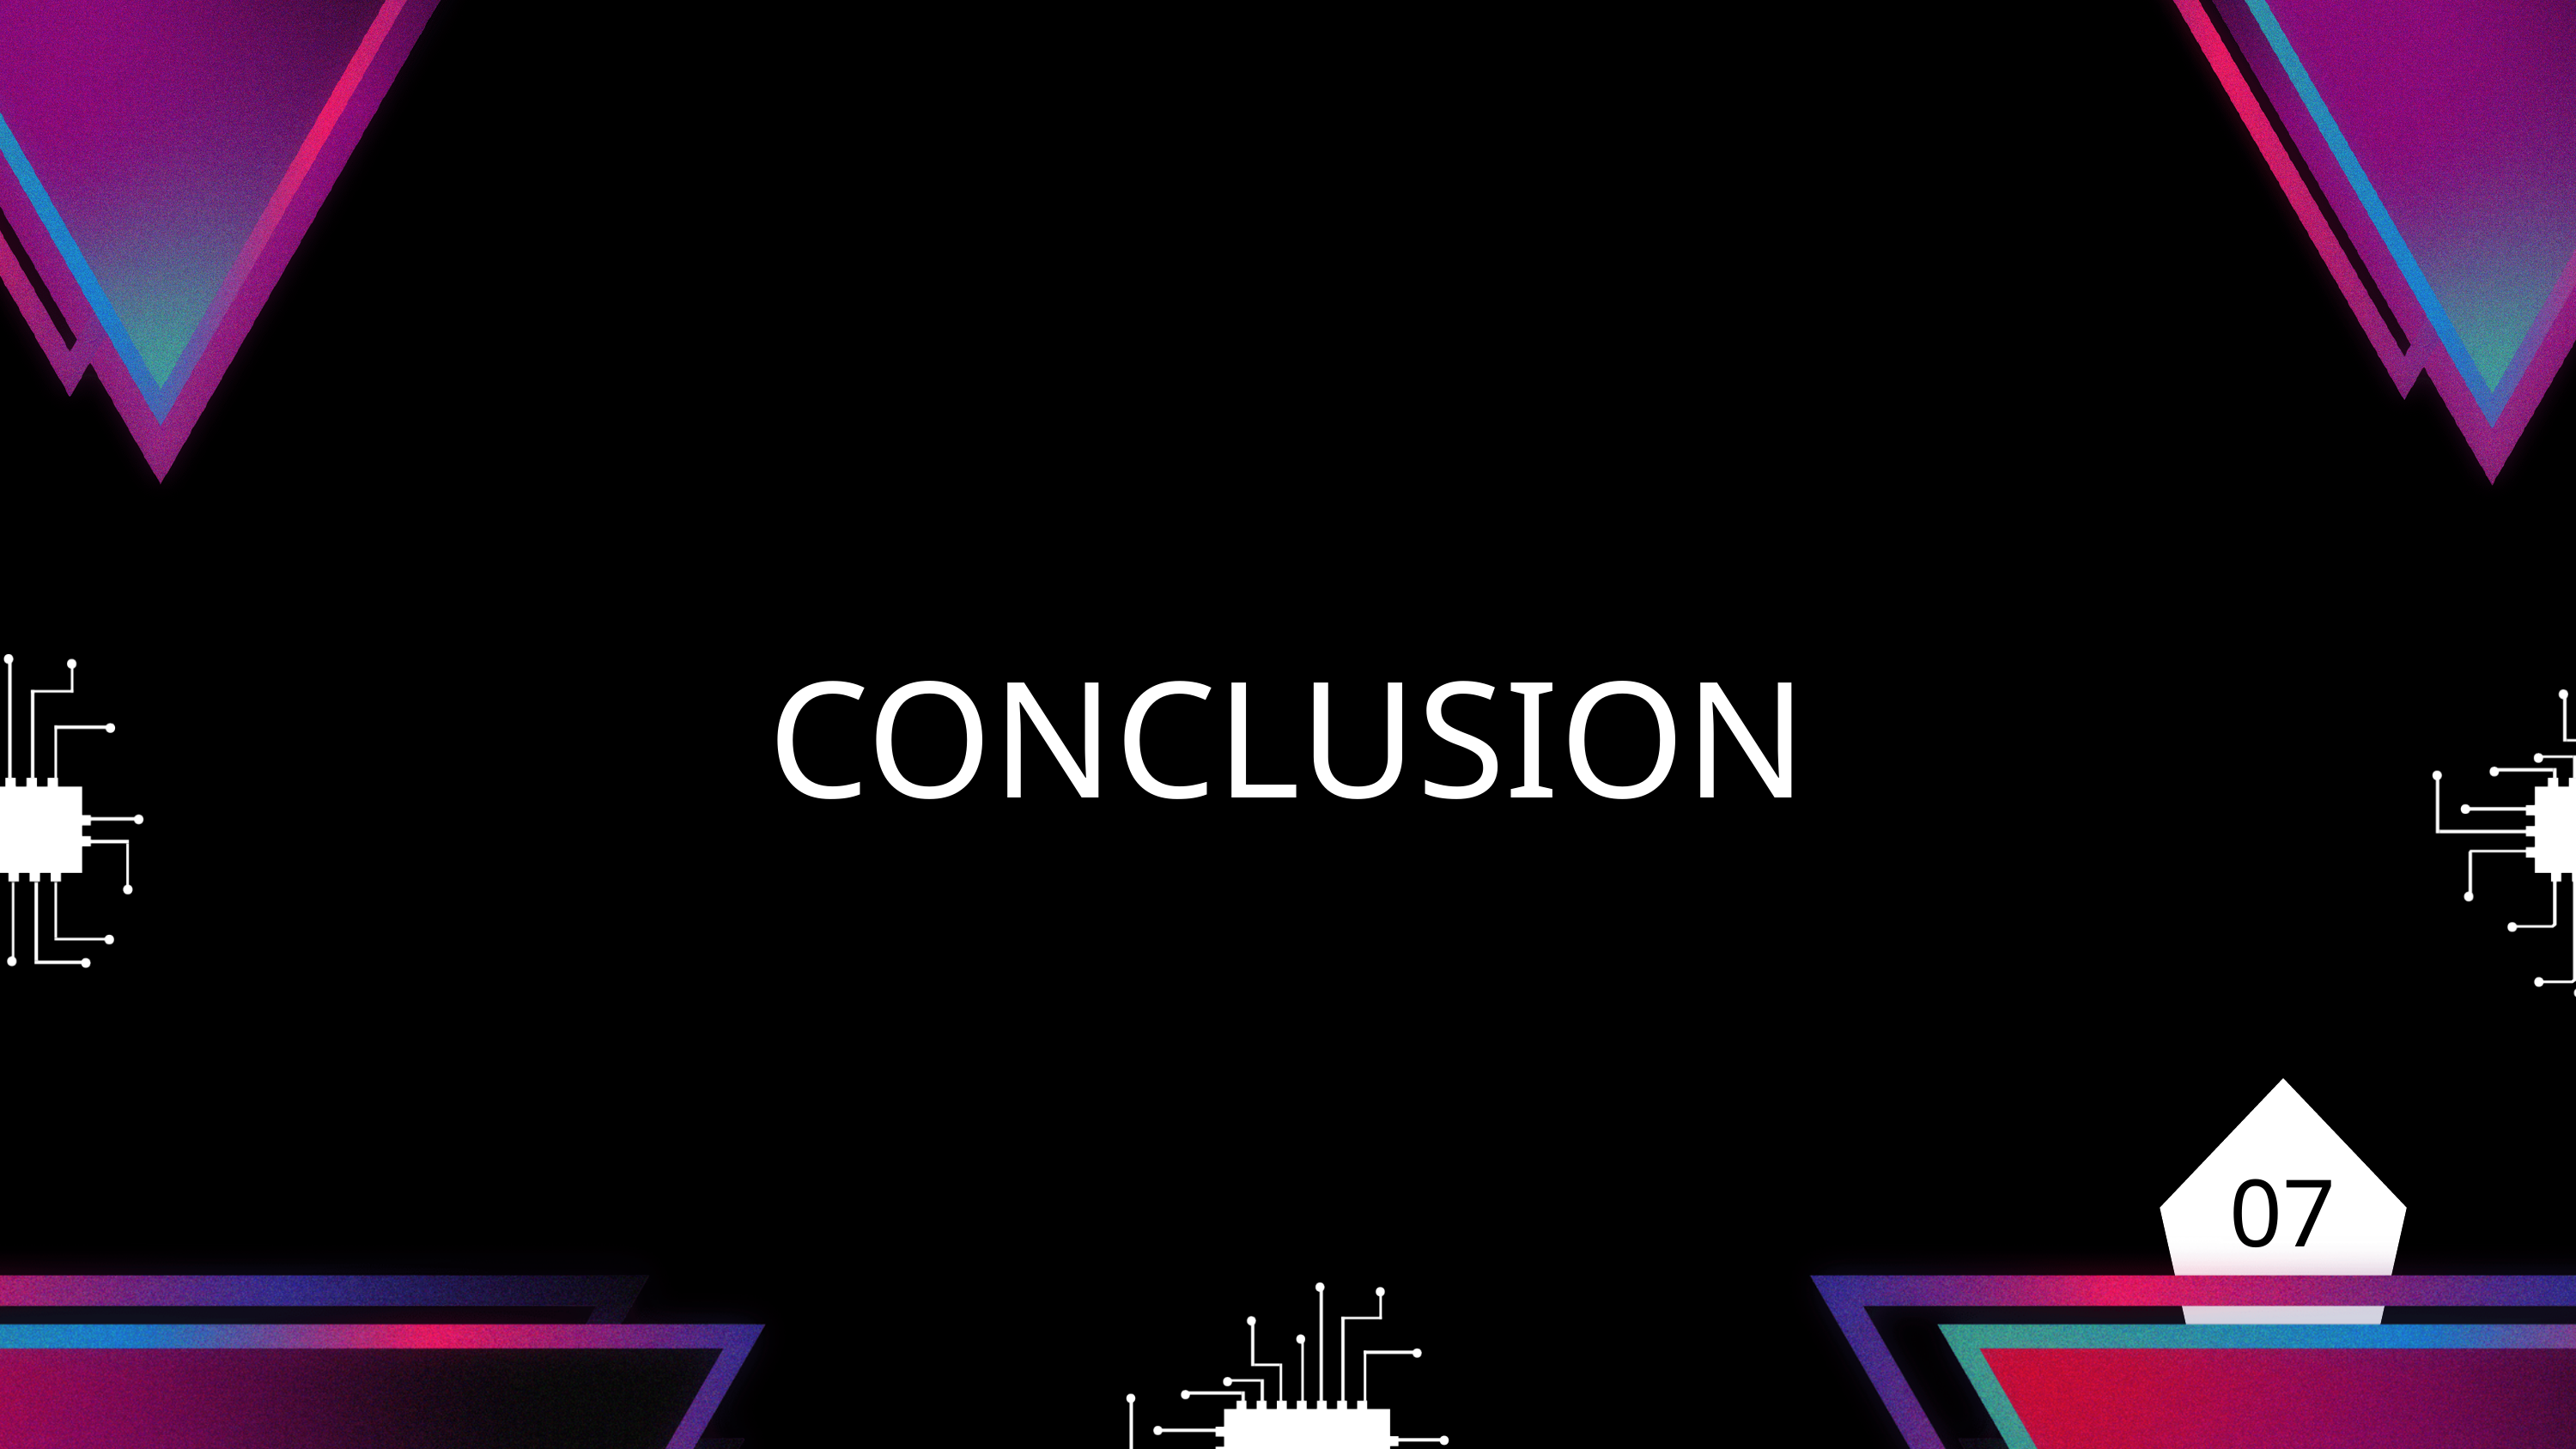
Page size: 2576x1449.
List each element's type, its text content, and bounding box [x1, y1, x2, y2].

text_box [0, 654, 145, 998]
text_box [0, 0, 598, 506]
text_box [2431, 654, 2576, 998]
text_box [1779, 1236, 2576, 1449]
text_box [2160, 1077, 2407, 1418]
text_box [1976, 0, 2576, 506]
text_box [0, 1236, 797, 1449]
text_box [1125, 1282, 1451, 1449]
text_box CONCLUSION [690, 604, 1886, 831]
